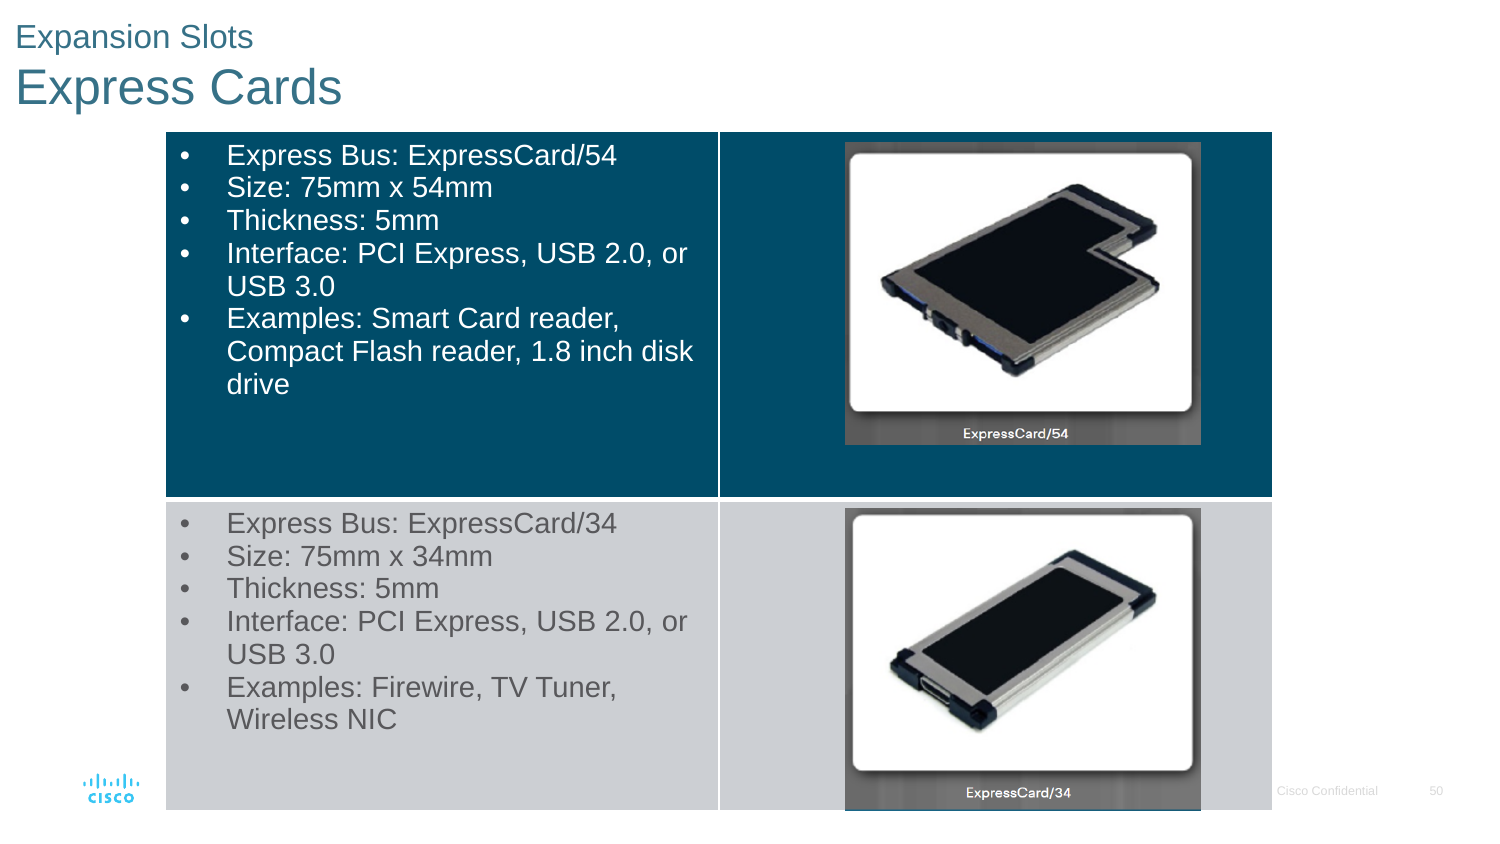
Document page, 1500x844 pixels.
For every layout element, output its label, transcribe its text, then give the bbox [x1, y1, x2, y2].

picture [844, 508, 1201, 811]
table_header Express Bus: ExpressCard/54 Size: 75mm x 54mm Thickness: 5mm Interface: PCI Express, USB 2.0, or USB 3.0 Examples: Smart Card reader, Compact Flash reader, 1.8 inch disk drive [166, 132, 718, 497]
title Expansion Slots Express Cards [0, 2, 1500, 127]
table_cell Express Bus: ExpressCard/34 Size: 75mm x 34mm Thickness: 5mm Interface: PCI Express, USB 2.0, or USB 3.0 Examples: Firewire, TV Tuner, Wireless NIC [166, 502, 718, 810]
table_cell [720, 502, 1272, 810]
picture [846, 143, 1200, 444]
table_header [720, 132, 1272, 497]
